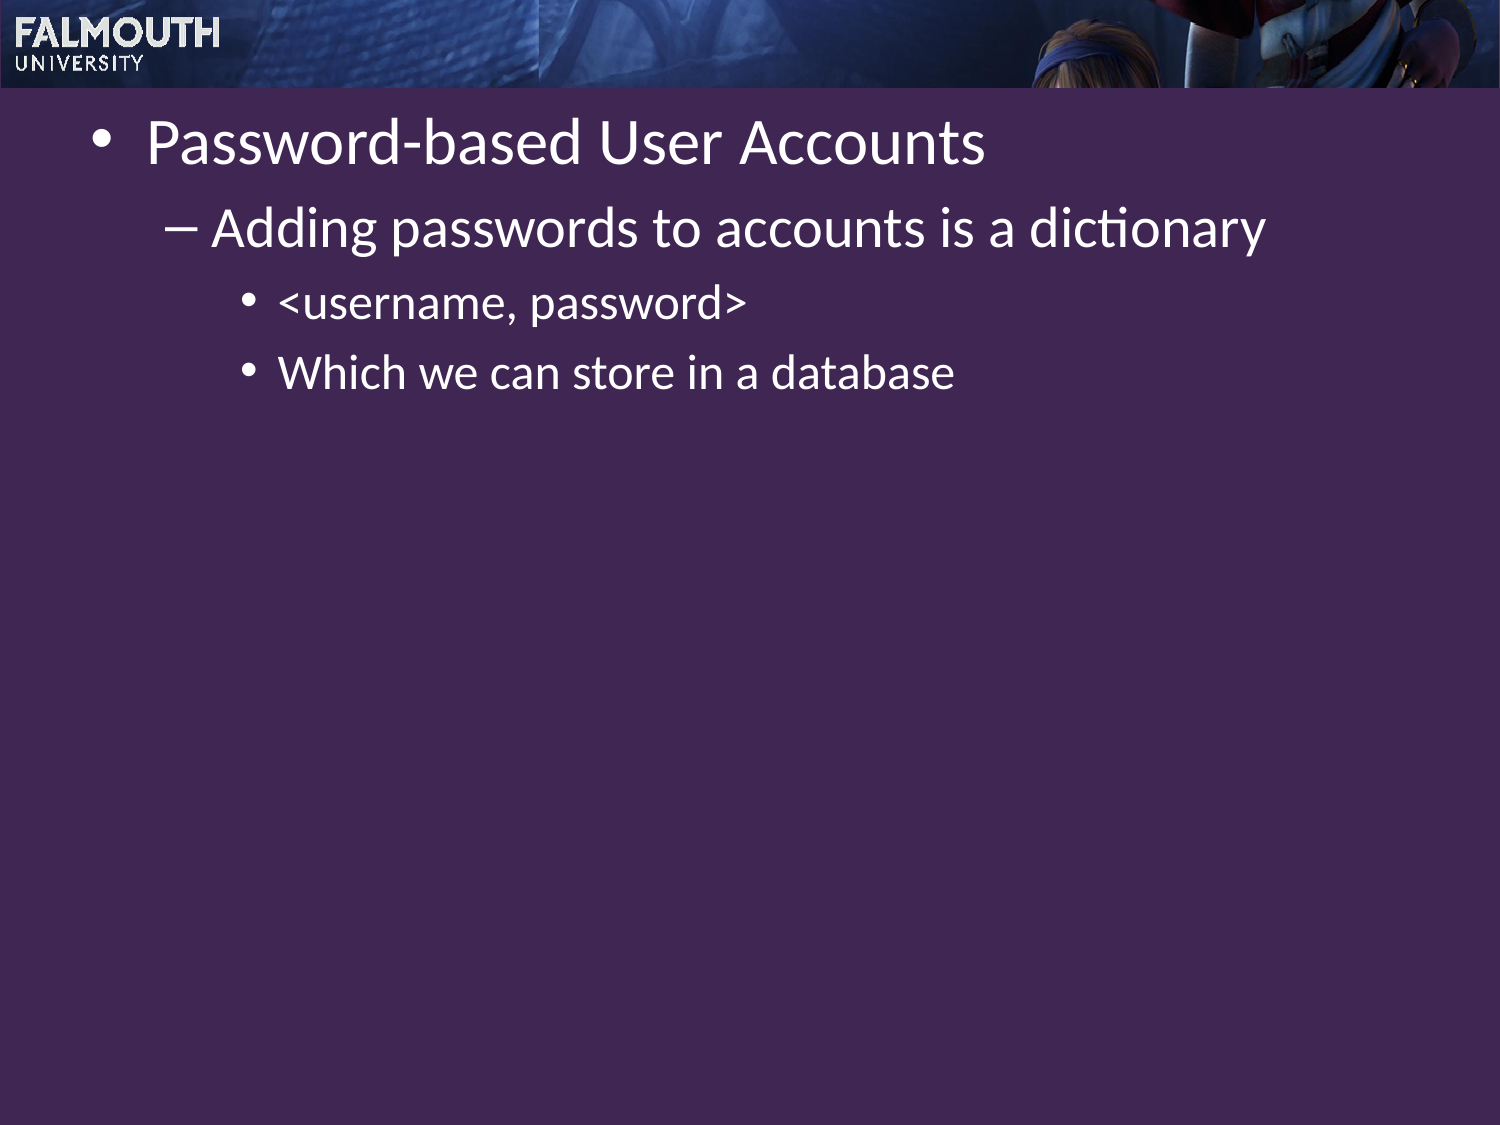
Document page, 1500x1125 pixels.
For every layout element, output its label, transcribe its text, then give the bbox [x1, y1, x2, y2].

list Password-based User Accounts Adding passwords to accounts is a dictionary <username, password> Which we can store in a database [75, 90, 1425, 1094]
picture [0, 0, 1500, 90]
